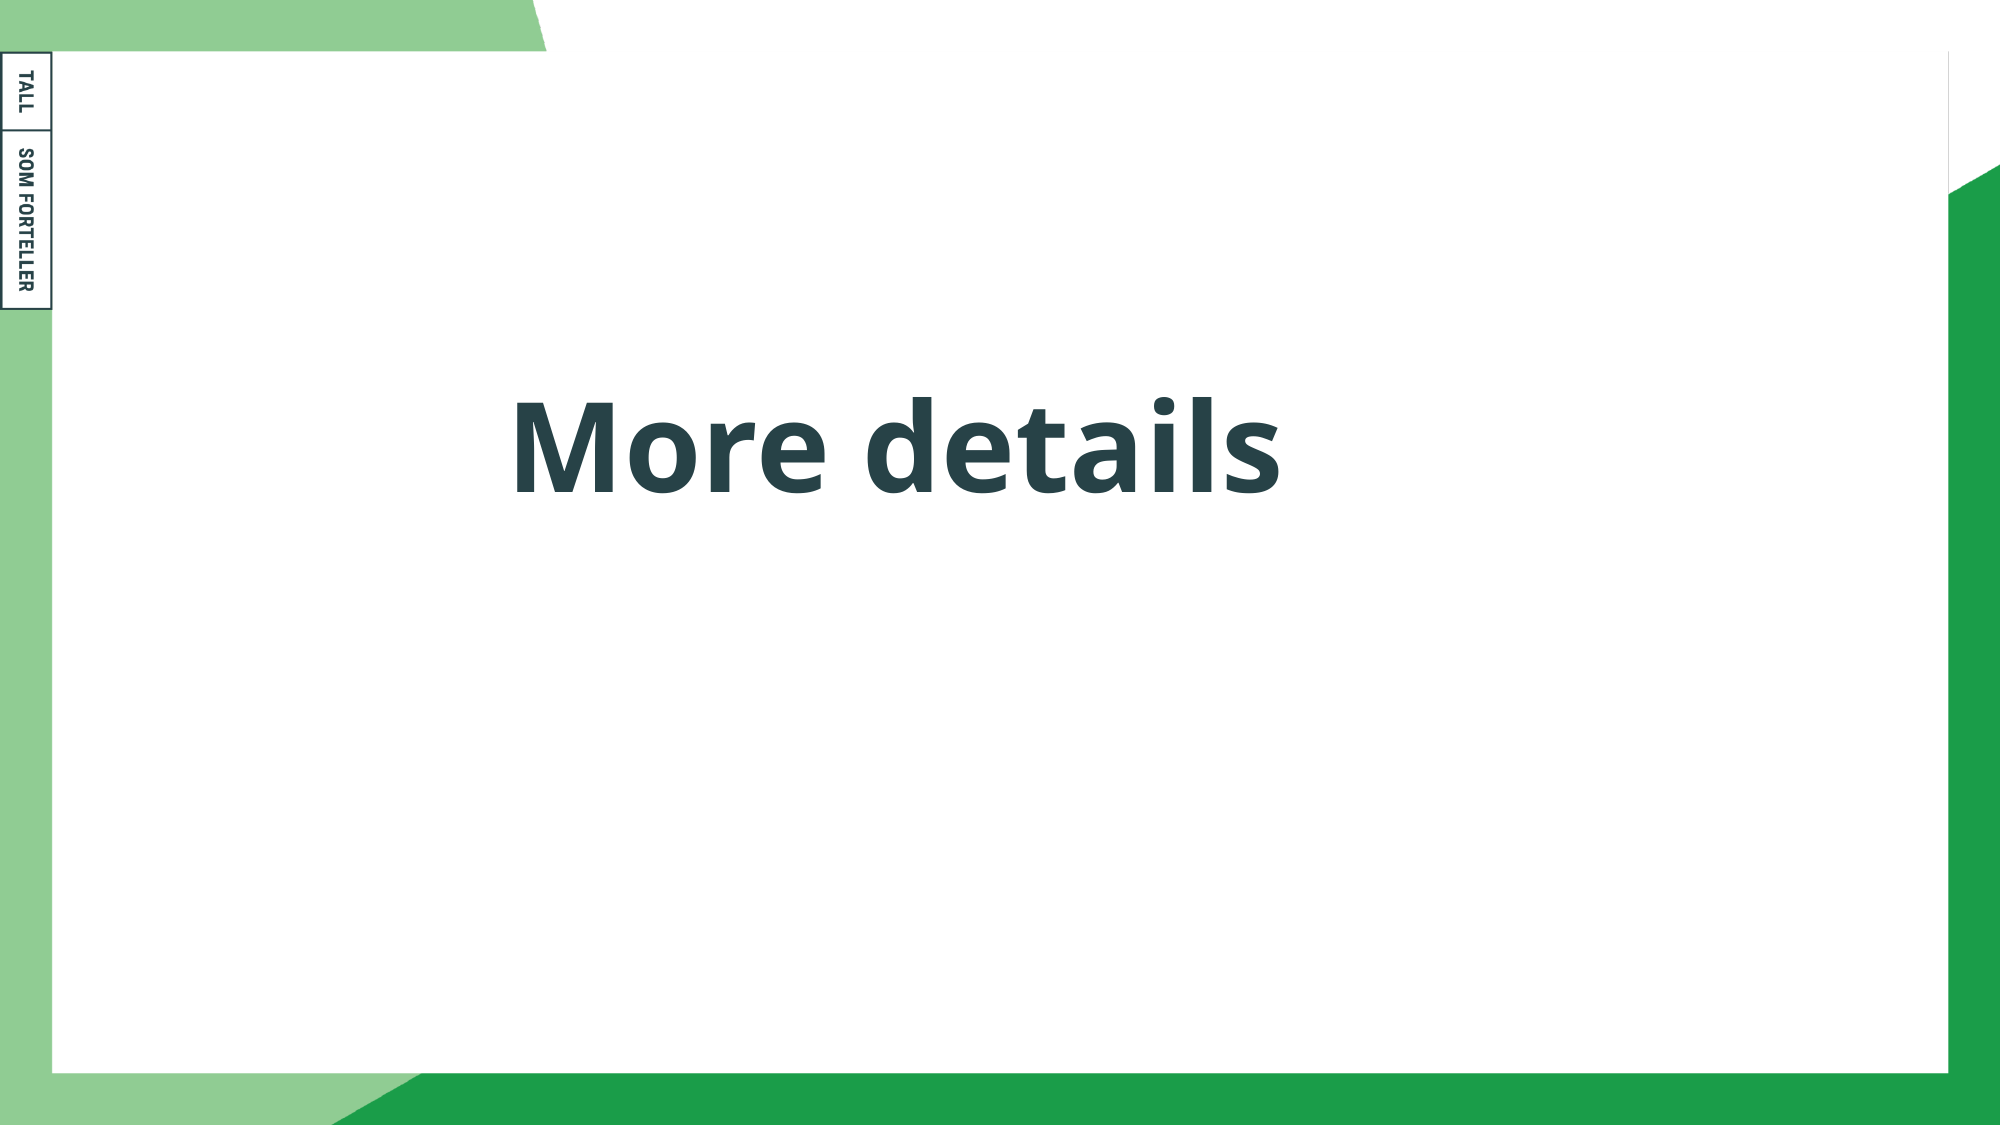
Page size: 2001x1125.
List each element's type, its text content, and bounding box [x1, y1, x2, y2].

picture [0, 0, 2000, 1125]
title More details [141, 320, 1683, 723]
